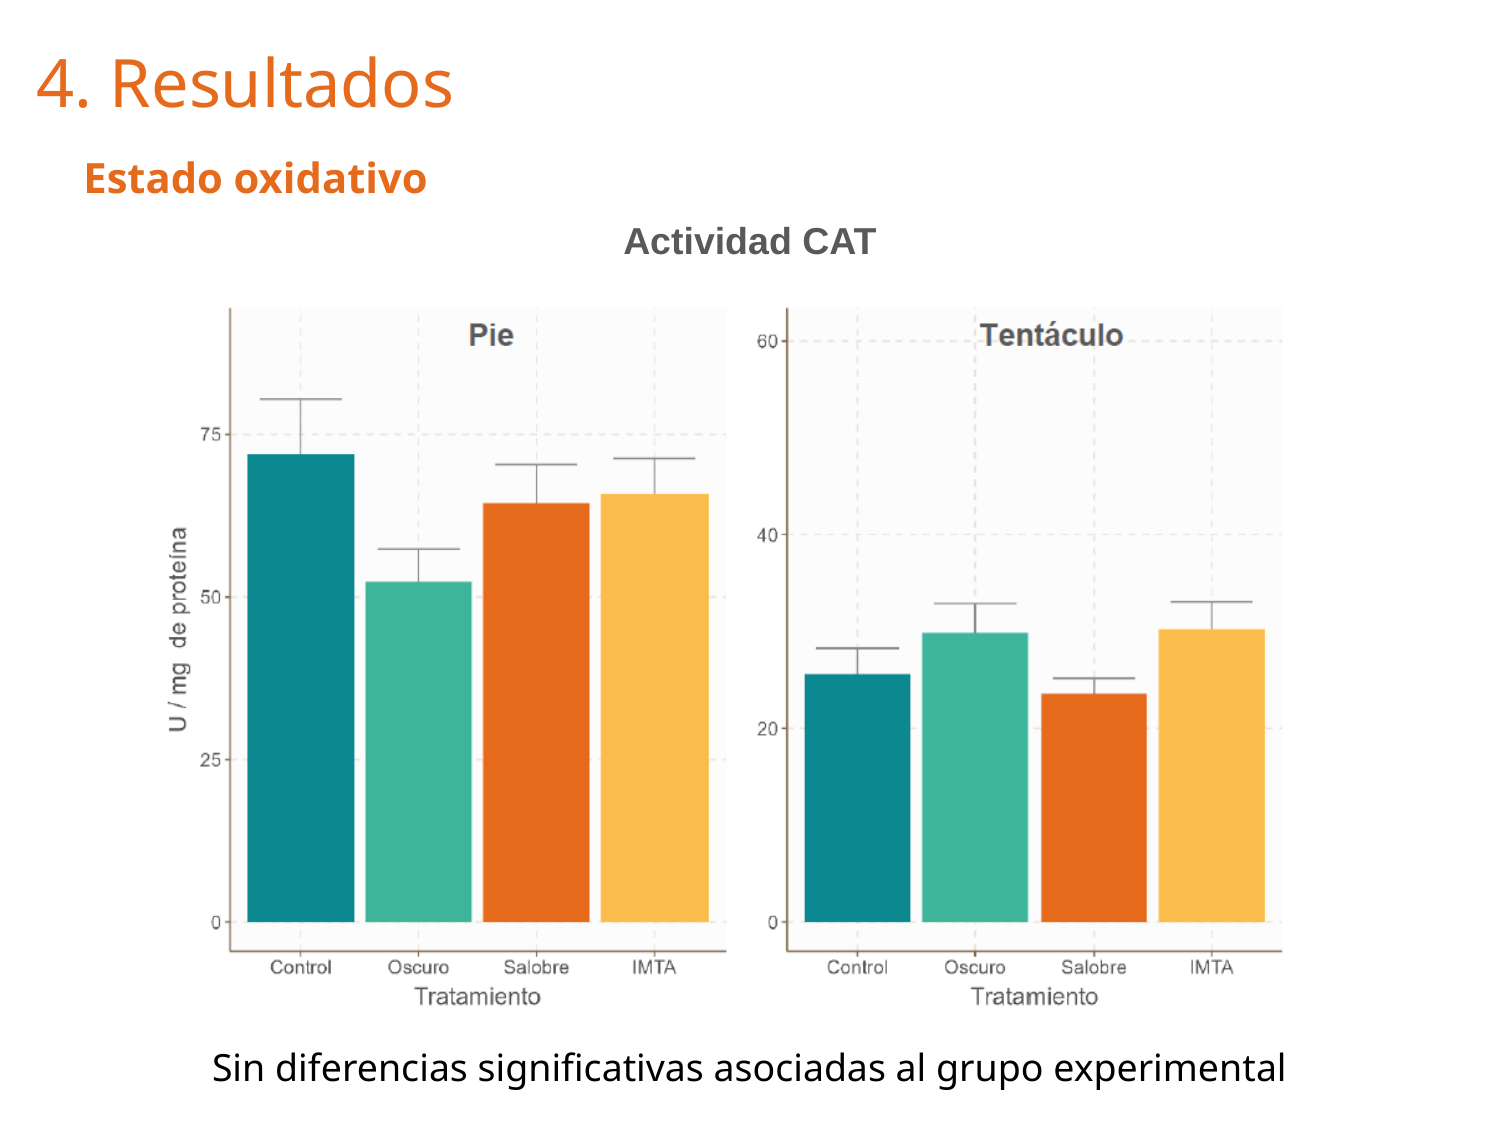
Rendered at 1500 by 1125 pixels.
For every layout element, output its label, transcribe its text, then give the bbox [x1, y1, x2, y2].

text_box Estado oxidativo [68, 144, 445, 209]
text_box Actividad CAT [575, 209, 925, 270]
picture [153, 290, 1377, 1018]
text_box Sin diferencias significativas asociadas al grupo experimental [197, 1037, 1303, 1097]
text_box 4. Resultados [21, 33, 797, 128]
